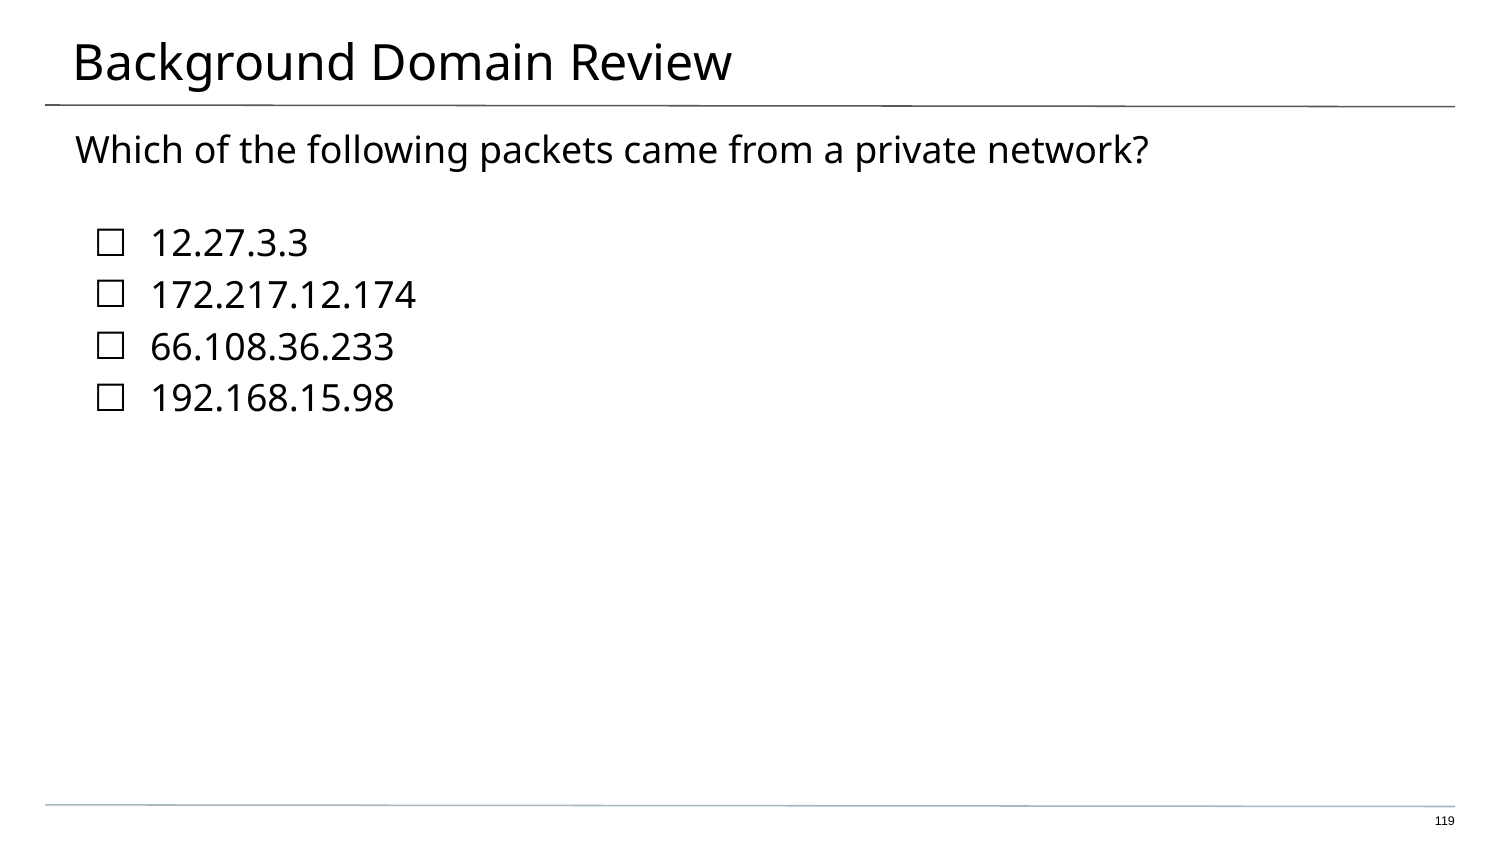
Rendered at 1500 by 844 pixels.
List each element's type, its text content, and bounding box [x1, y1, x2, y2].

subtitle Which of the following packets came from a private network? [0, 110, 1500, 171]
list 12.27.3.3 172.217.12.174 66.108.36.233 192.168.15.98 [0, 212, 1500, 805]
title Background Domain Review [0, 0, 1500, 88]
slide_number 119 [1412, 813, 1455, 831]
